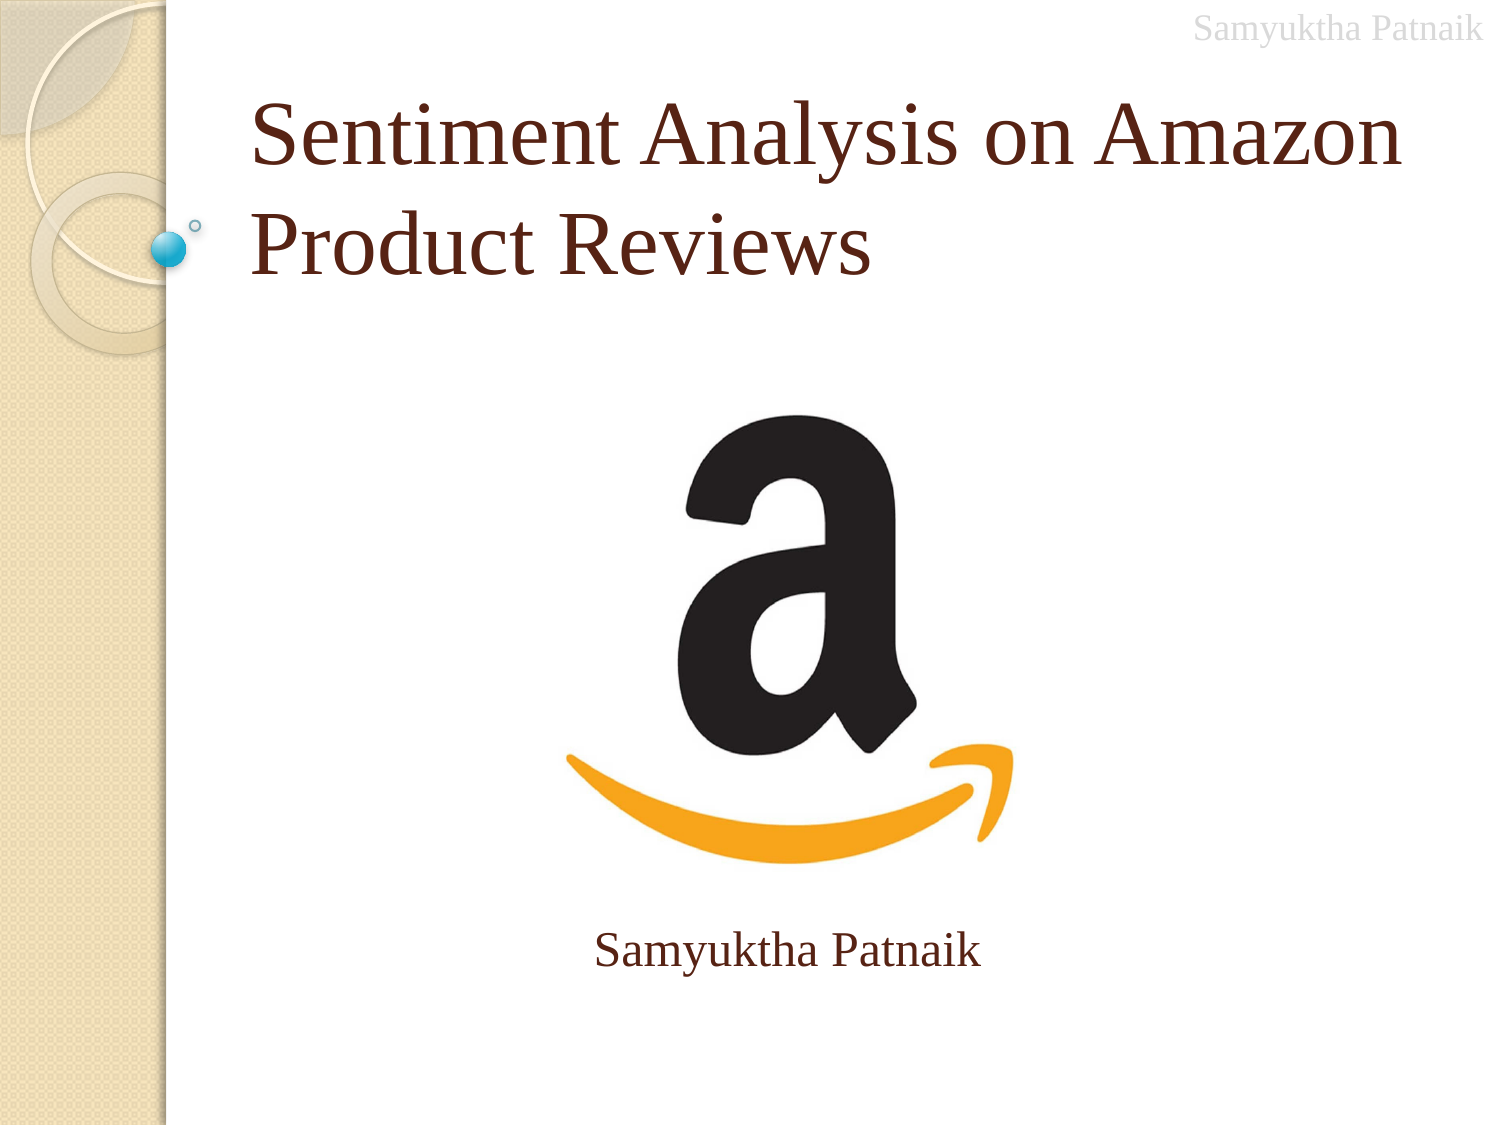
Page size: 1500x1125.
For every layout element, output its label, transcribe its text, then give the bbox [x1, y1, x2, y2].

text_box Samyuktha Patnaik [578, 909, 1004, 984]
title Sentiment Analysis on Amazon Product Reviews [234, 59, 1450, 301]
picture [407, 396, 1176, 889]
text_box Samyuktha Patnaik [1178, 0, 1500, 101]
